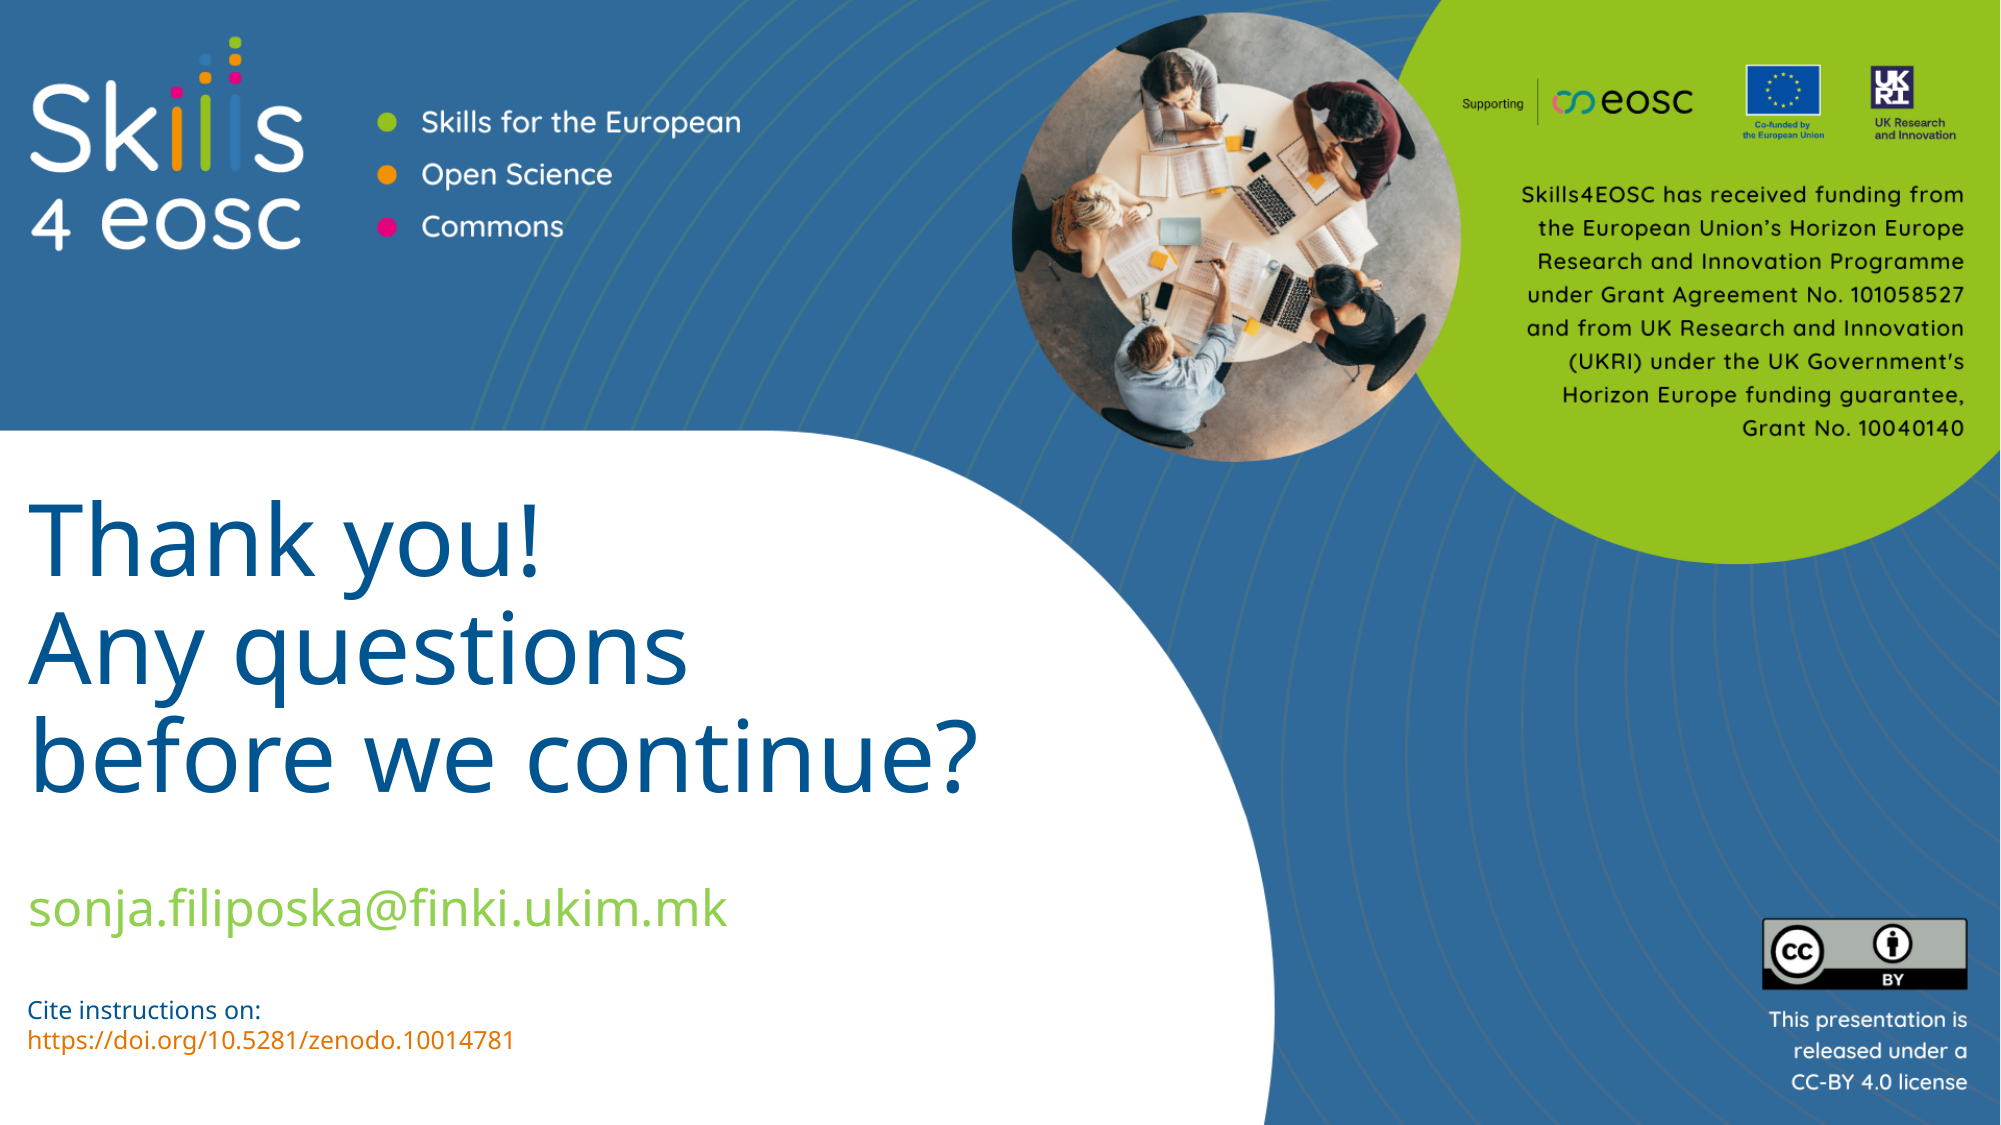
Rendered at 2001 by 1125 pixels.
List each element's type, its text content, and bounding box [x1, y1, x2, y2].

picture [0, 0, 2001, 1125]
title Thank you! Any questions before we continue? [13, 482, 1024, 776]
text_box Cite instructions on: https://doi.org/10.5281/zenodo.10014781 [12, 987, 1125, 1062]
list sonja.filiposka@finki.ukim.mk [13, 795, 1024, 987]
